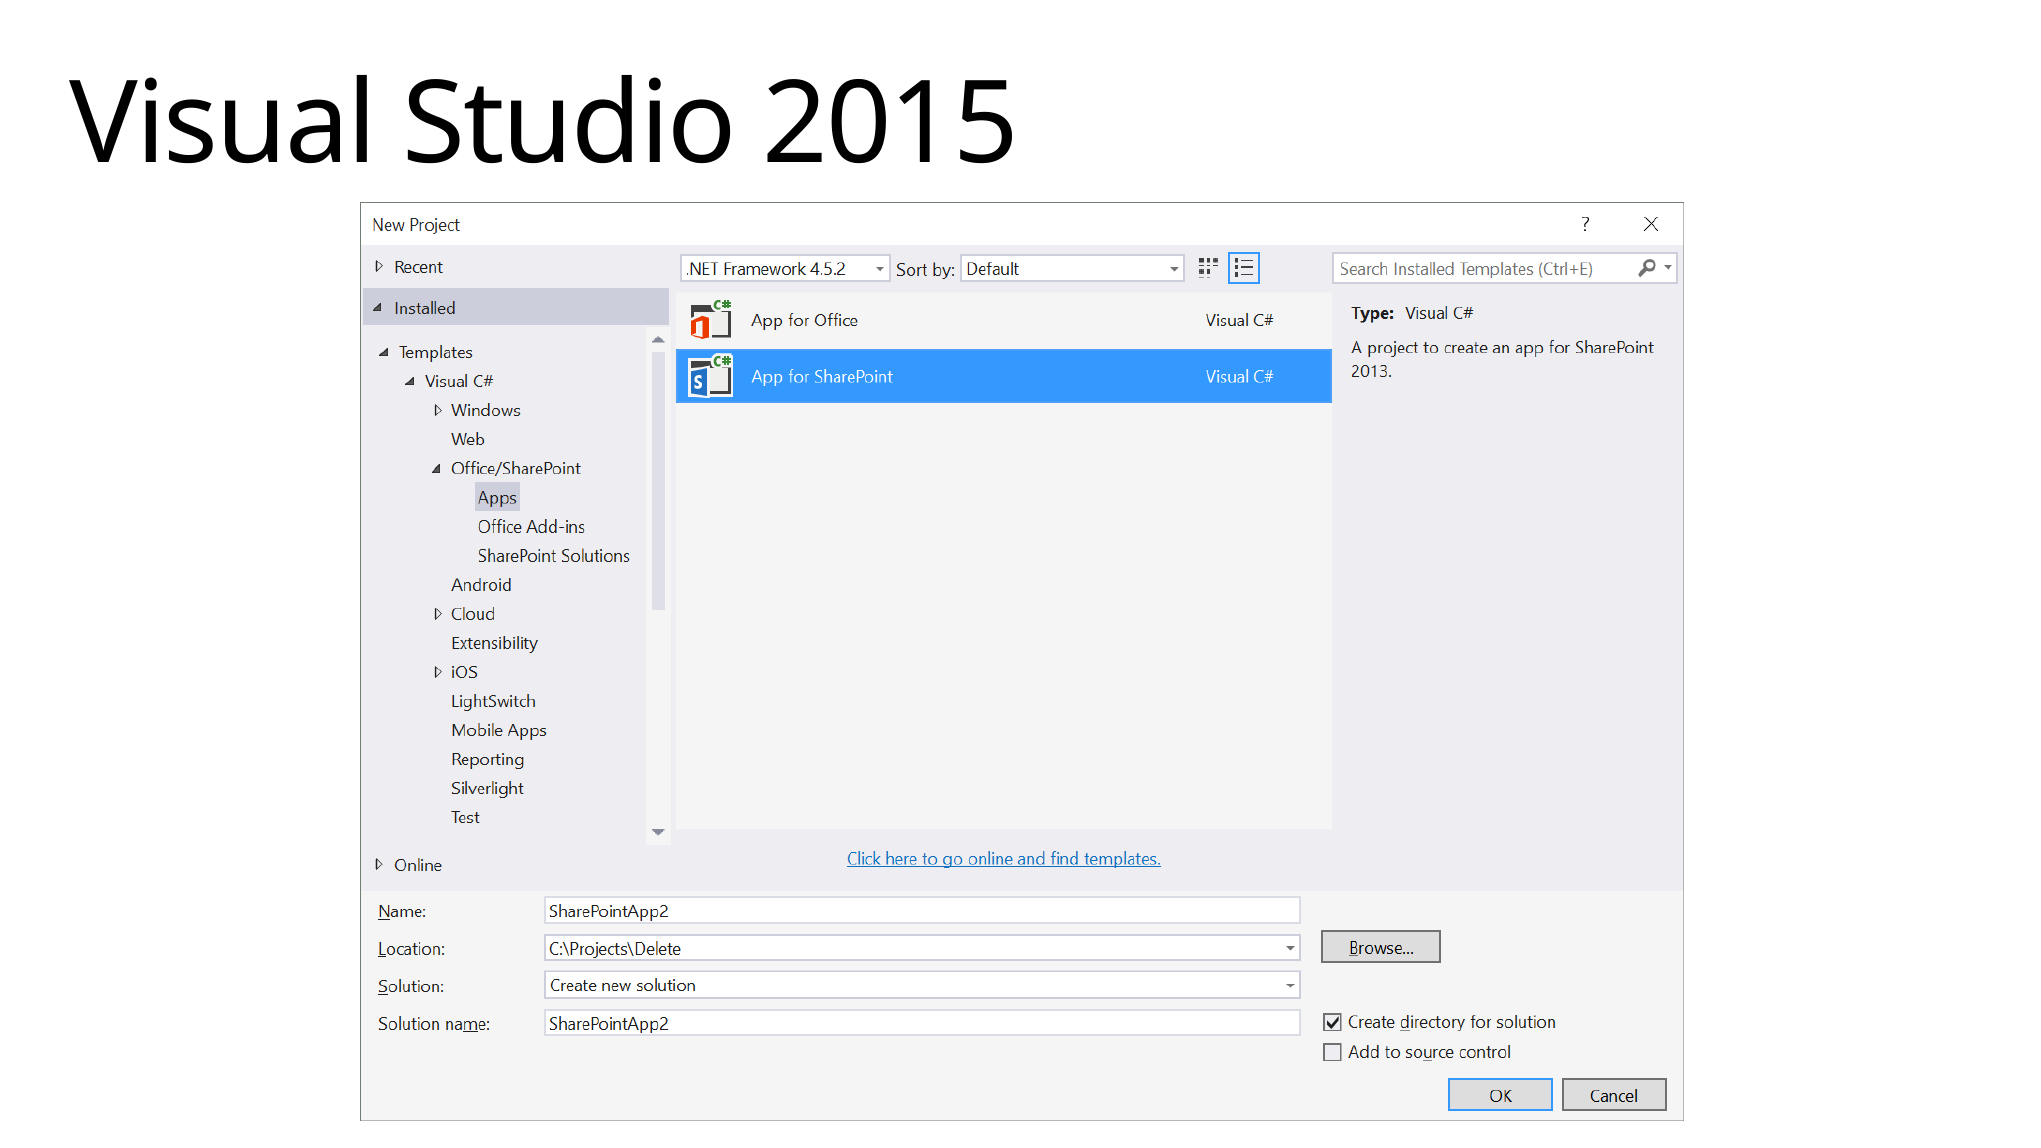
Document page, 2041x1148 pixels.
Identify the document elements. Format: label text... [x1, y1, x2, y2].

picture [360, 202, 1684, 1121]
title Visual Studio 2015 [45, 48, 1912, 174]
